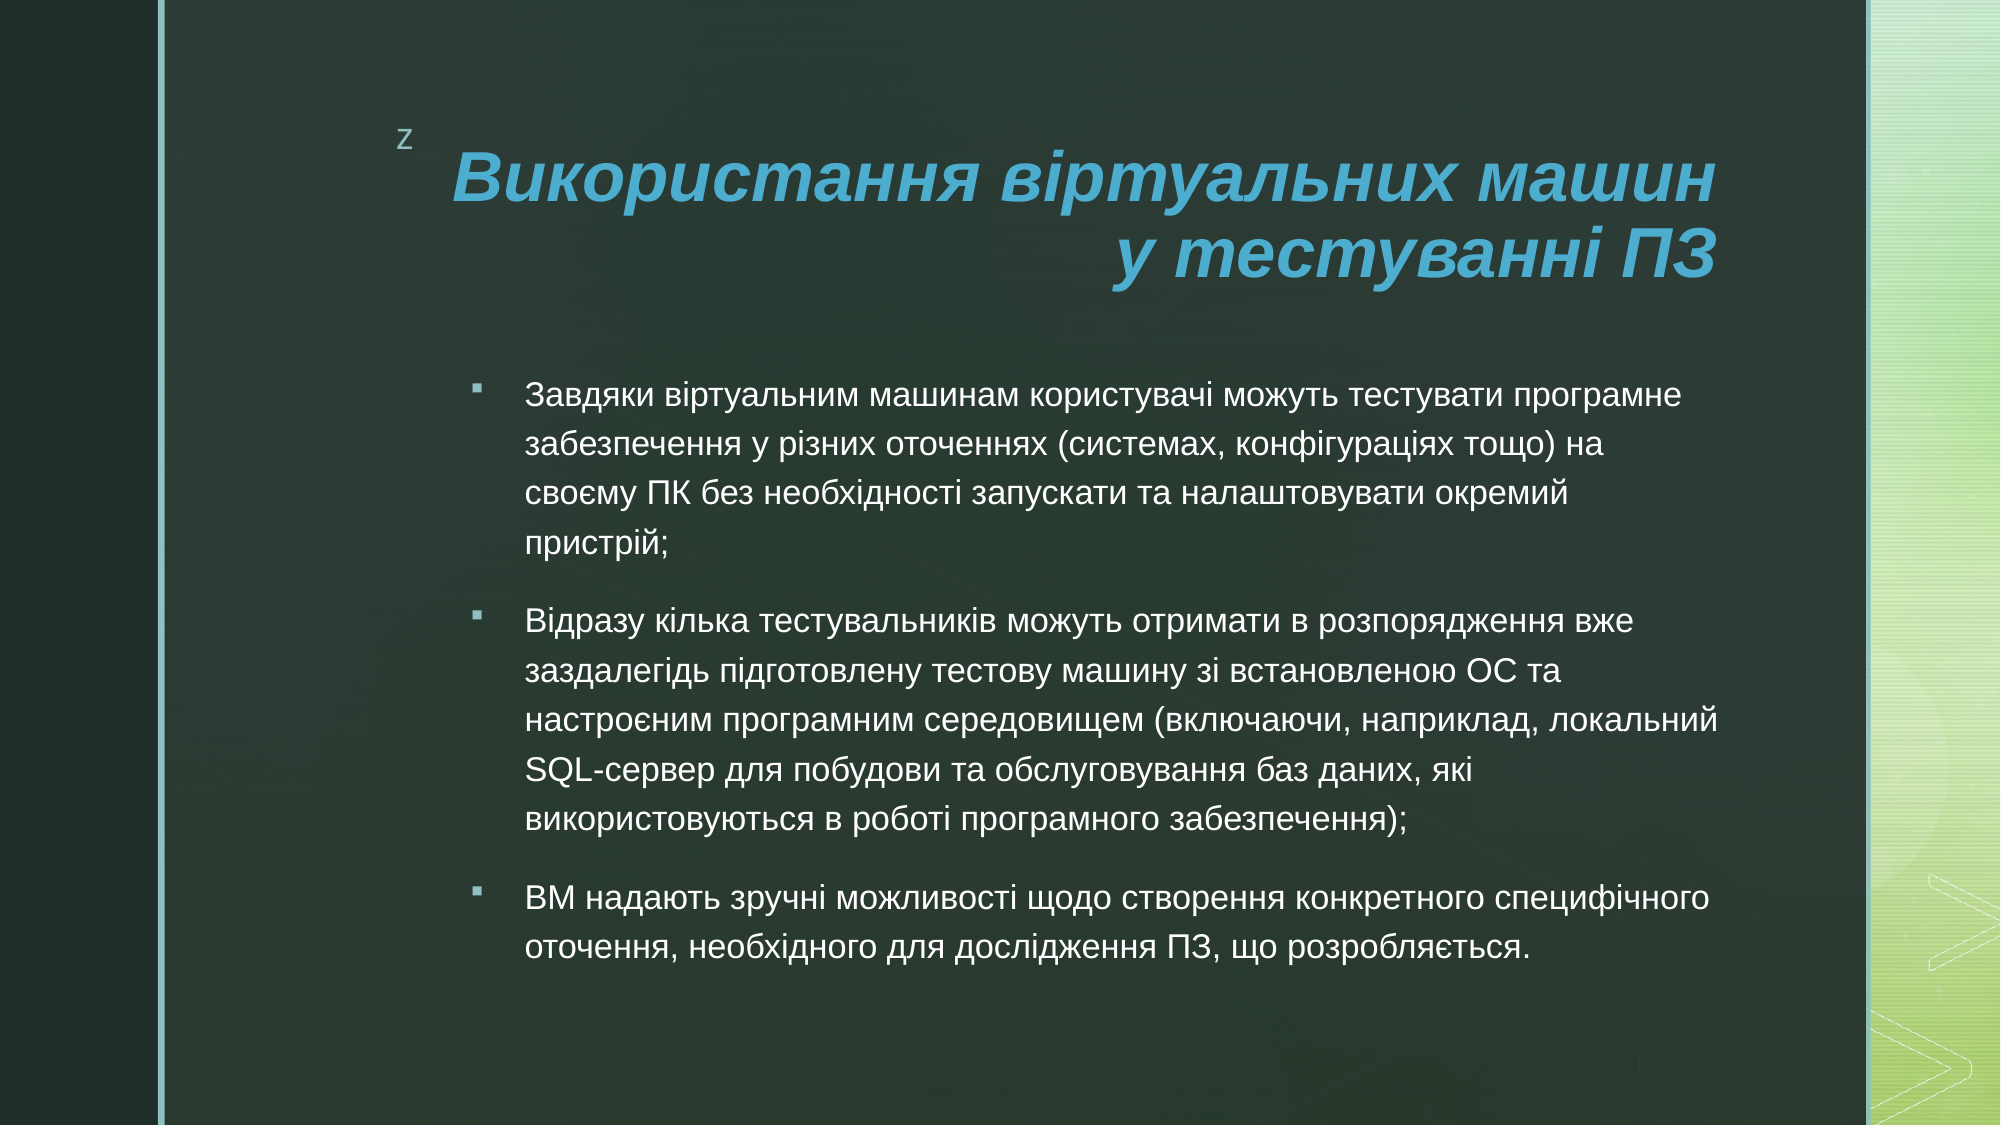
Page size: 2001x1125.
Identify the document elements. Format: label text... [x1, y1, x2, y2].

picture [1871, 0, 2001, 1125]
title Використання віртуальних машин у тестуванні ПЗ [428, 132, 1734, 310]
list Завдяки віртуальним машинам користувачі можуть тестувати програмне забезпечення у різних оточеннях (системах, конфігураціях тощо) на своєму ПК без необхідності запускати та налаштовувати окремий пристрій; Відразу кілька тестувальників можуть отримати в розпорядження вже заздалегідь підготовлену тестову машину зі встановленою ОС та настроєним програмним середовищем (включаючи, наприклад, локальний SQL-сервер для побудови та обслуговування баз даних, які використовуються в роботі програмного забезпечення); ВМ надають зручні можливості щодо створення конкретного специфічного оточення, необхідного для дослідження ПЗ, що розробляється. [454, 336, 1734, 993]
